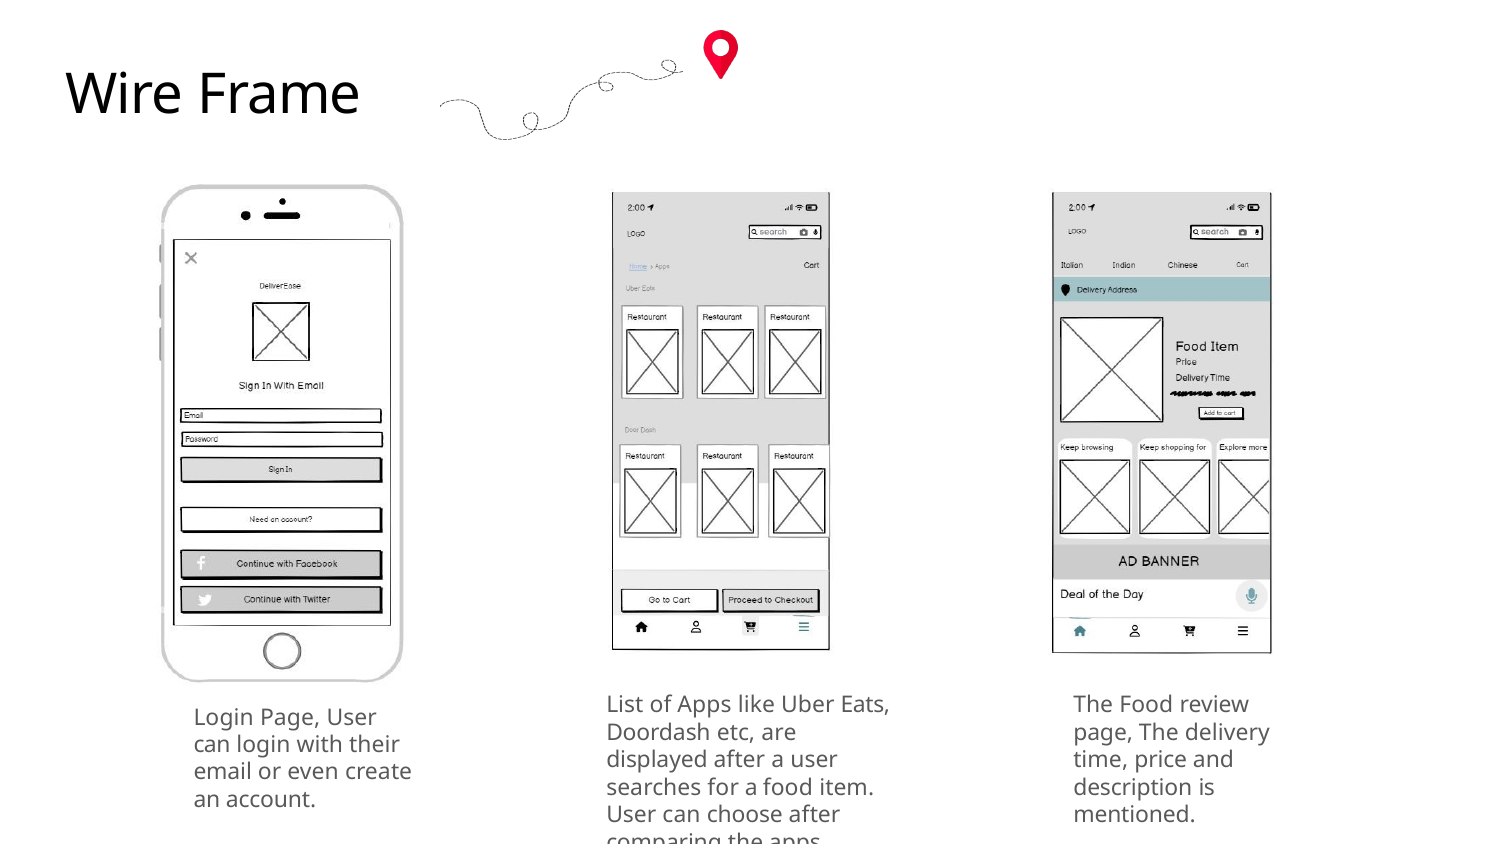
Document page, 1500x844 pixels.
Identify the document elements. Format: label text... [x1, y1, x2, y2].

text_box List of Apps like Uber Eats, Doordash etc, are displayed after a user searches for a food item. User can choose after comparing the apps. [604, 687, 894, 844]
picture [440, 59, 683, 141]
picture [696, 29, 745, 79]
picture [156, 184, 408, 685]
picture [607, 188, 834, 656]
text_box The Food review page, The delivery time, price and description is mentioned. [1071, 687, 1313, 828]
title Wire Frame [63, 55, 404, 199]
picture [1047, 188, 1274, 656]
text_box Login Page, User can login with their email or even create an account. [191, 699, 416, 812]
